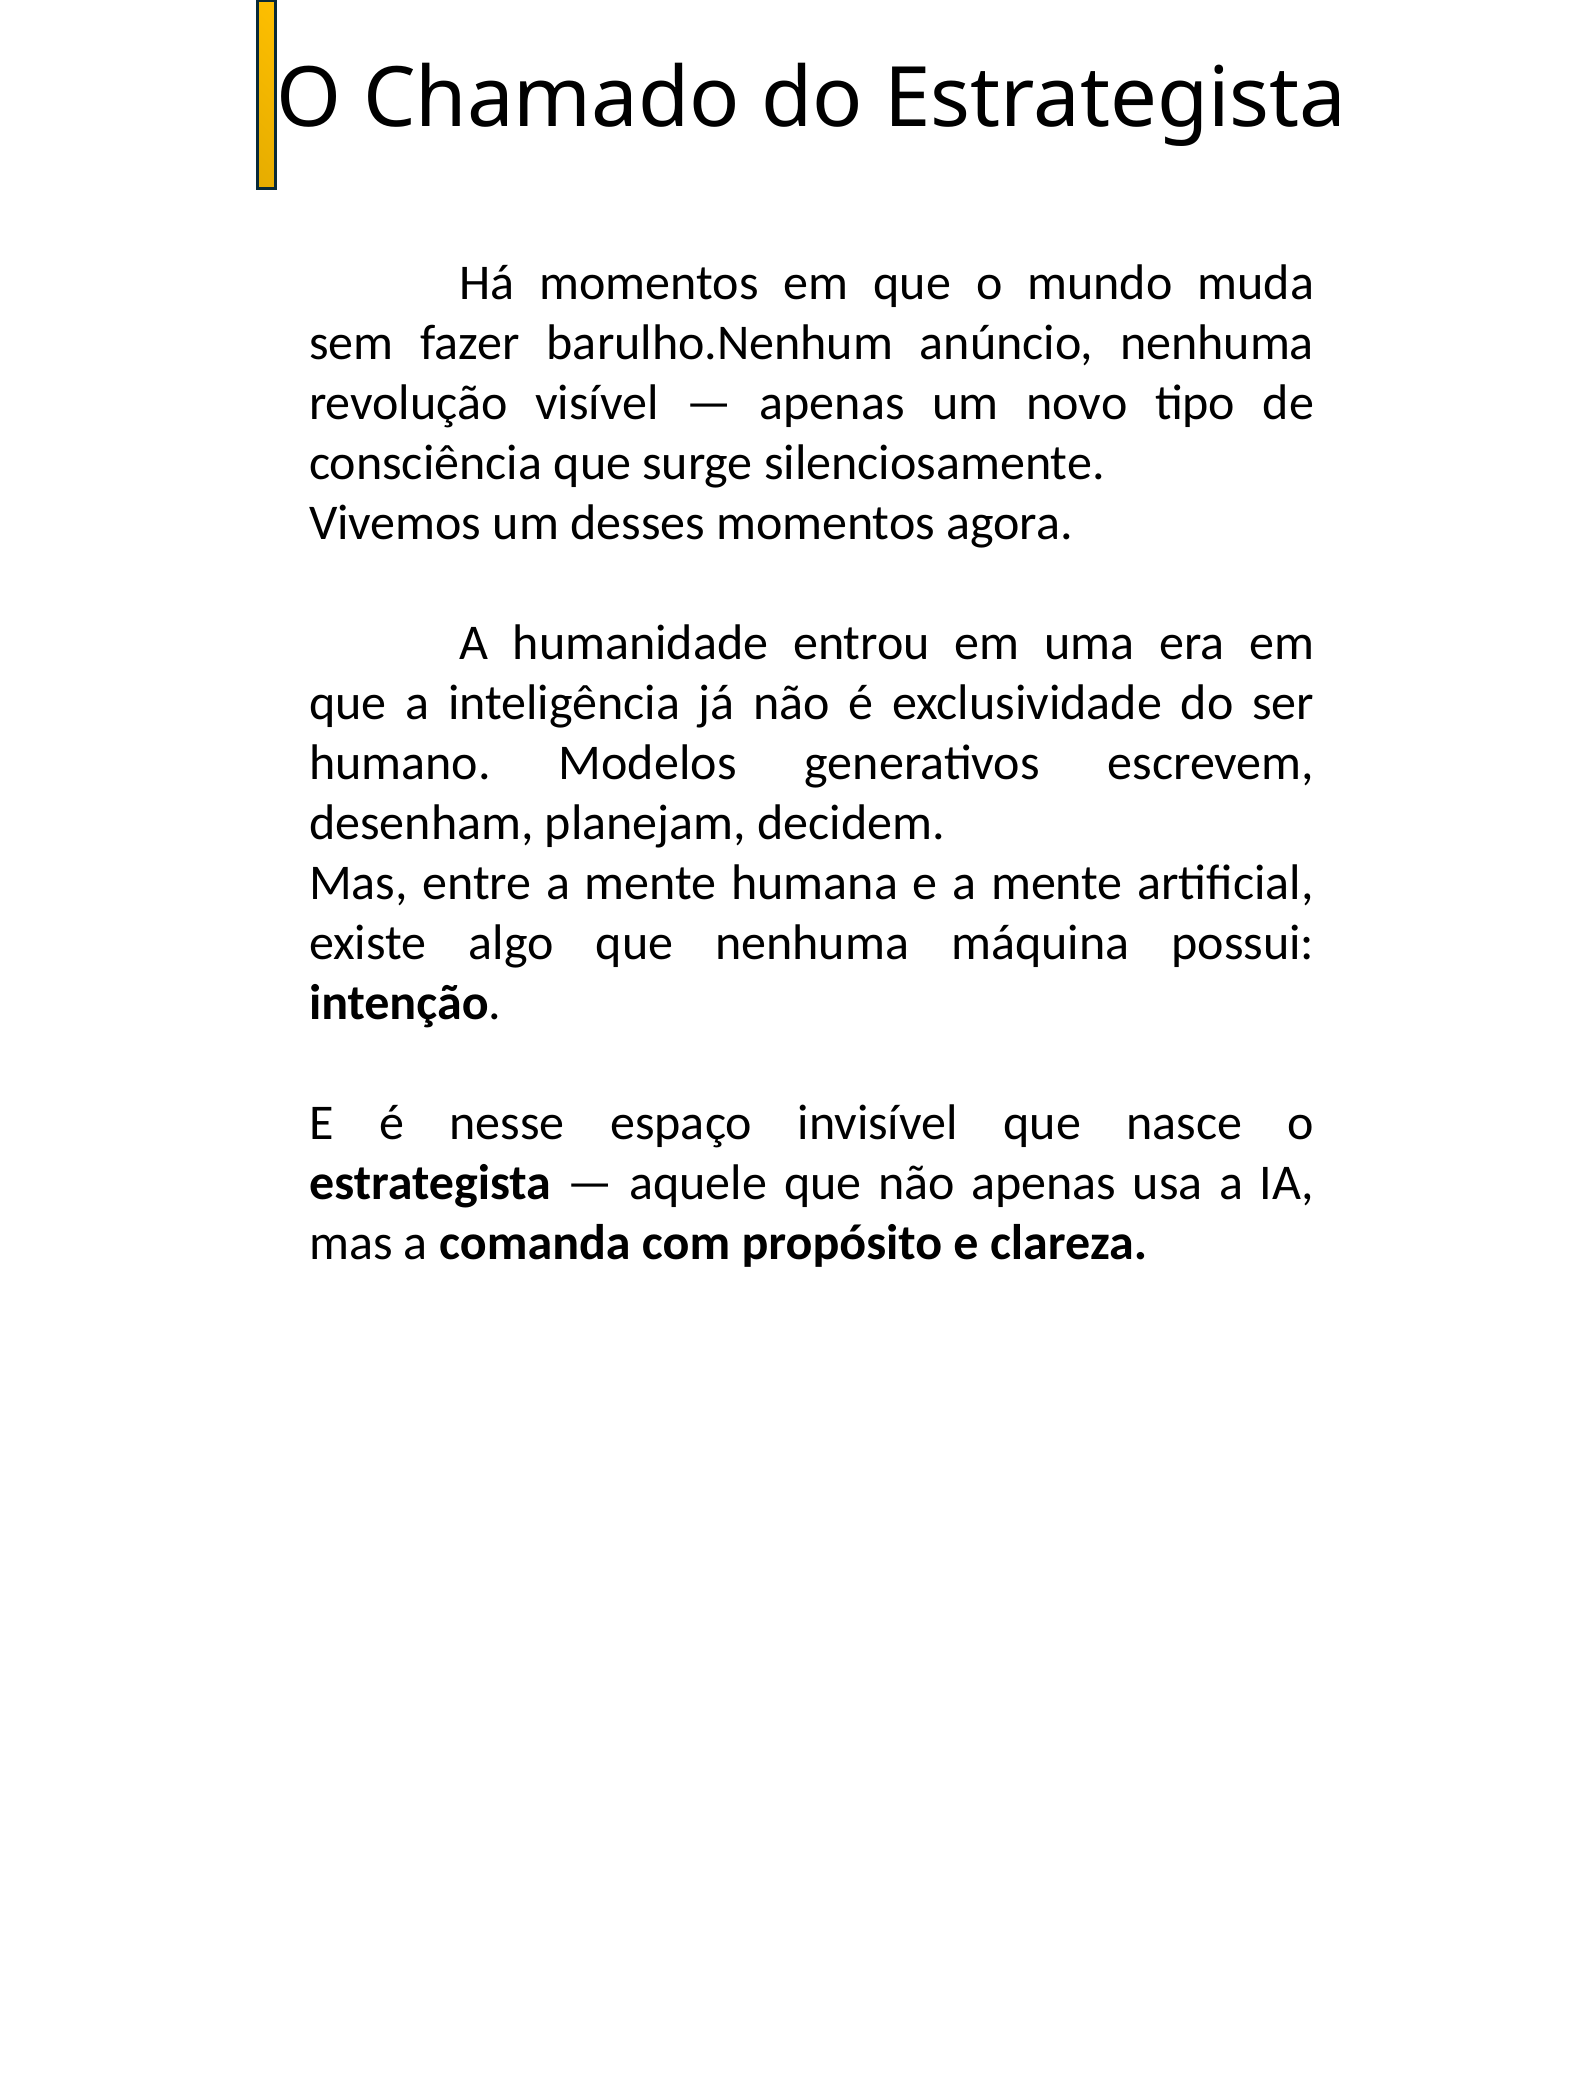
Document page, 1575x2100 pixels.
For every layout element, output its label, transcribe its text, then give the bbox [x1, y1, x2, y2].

text_box [256, 0, 277, 190]
text_box O Chamado do Estrategista [277, 36, 1368, 151]
text_box Há momentos em que o mundo muda sem fazer barulho.Nenhum anúncio, nenhuma revolução visível — apenas um novo tipo de consciência que surge silenciosamente. Vivemos um desses momentos agora. A humanidade entrou em uma era em que a inteligência já não é exclusividade do ser humano. Modelos generativos escrevem, desenham, planejam, decidem. Mas, entre a mente humana e a mente artificial, existe algo que nenhuma máquina possui: intenção. E é nesse espaço invisível que nasce o estrategista — aquele que não apenas usa a IA, mas a comanda com propósito e clareza. [294, 242, 1330, 1278]
